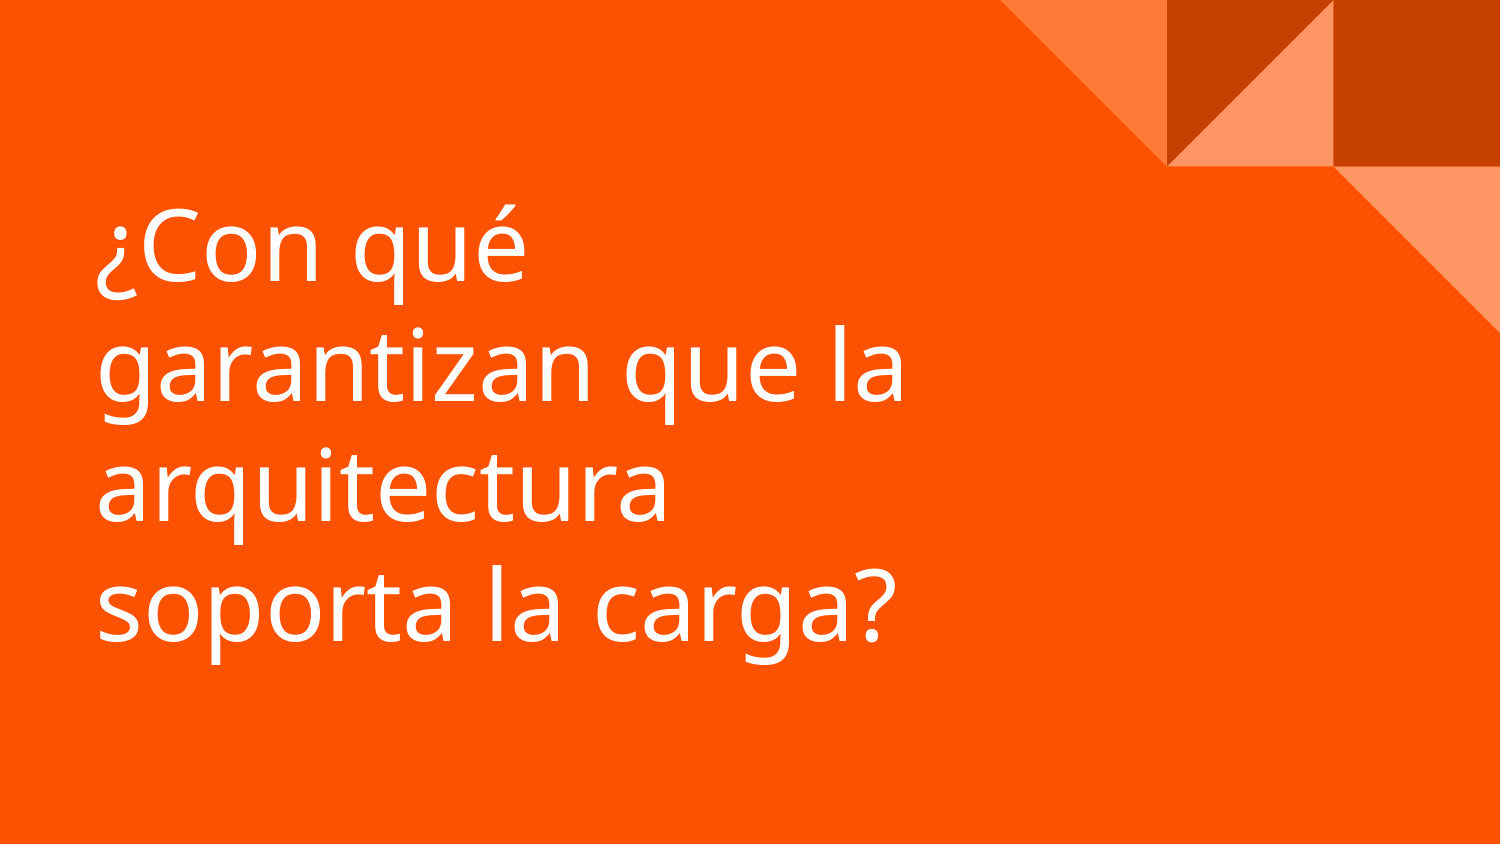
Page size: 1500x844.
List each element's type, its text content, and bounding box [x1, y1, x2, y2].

title ¿Con qué garantizan que la arquitectura soporta la carga? [80, 86, 1003, 758]
